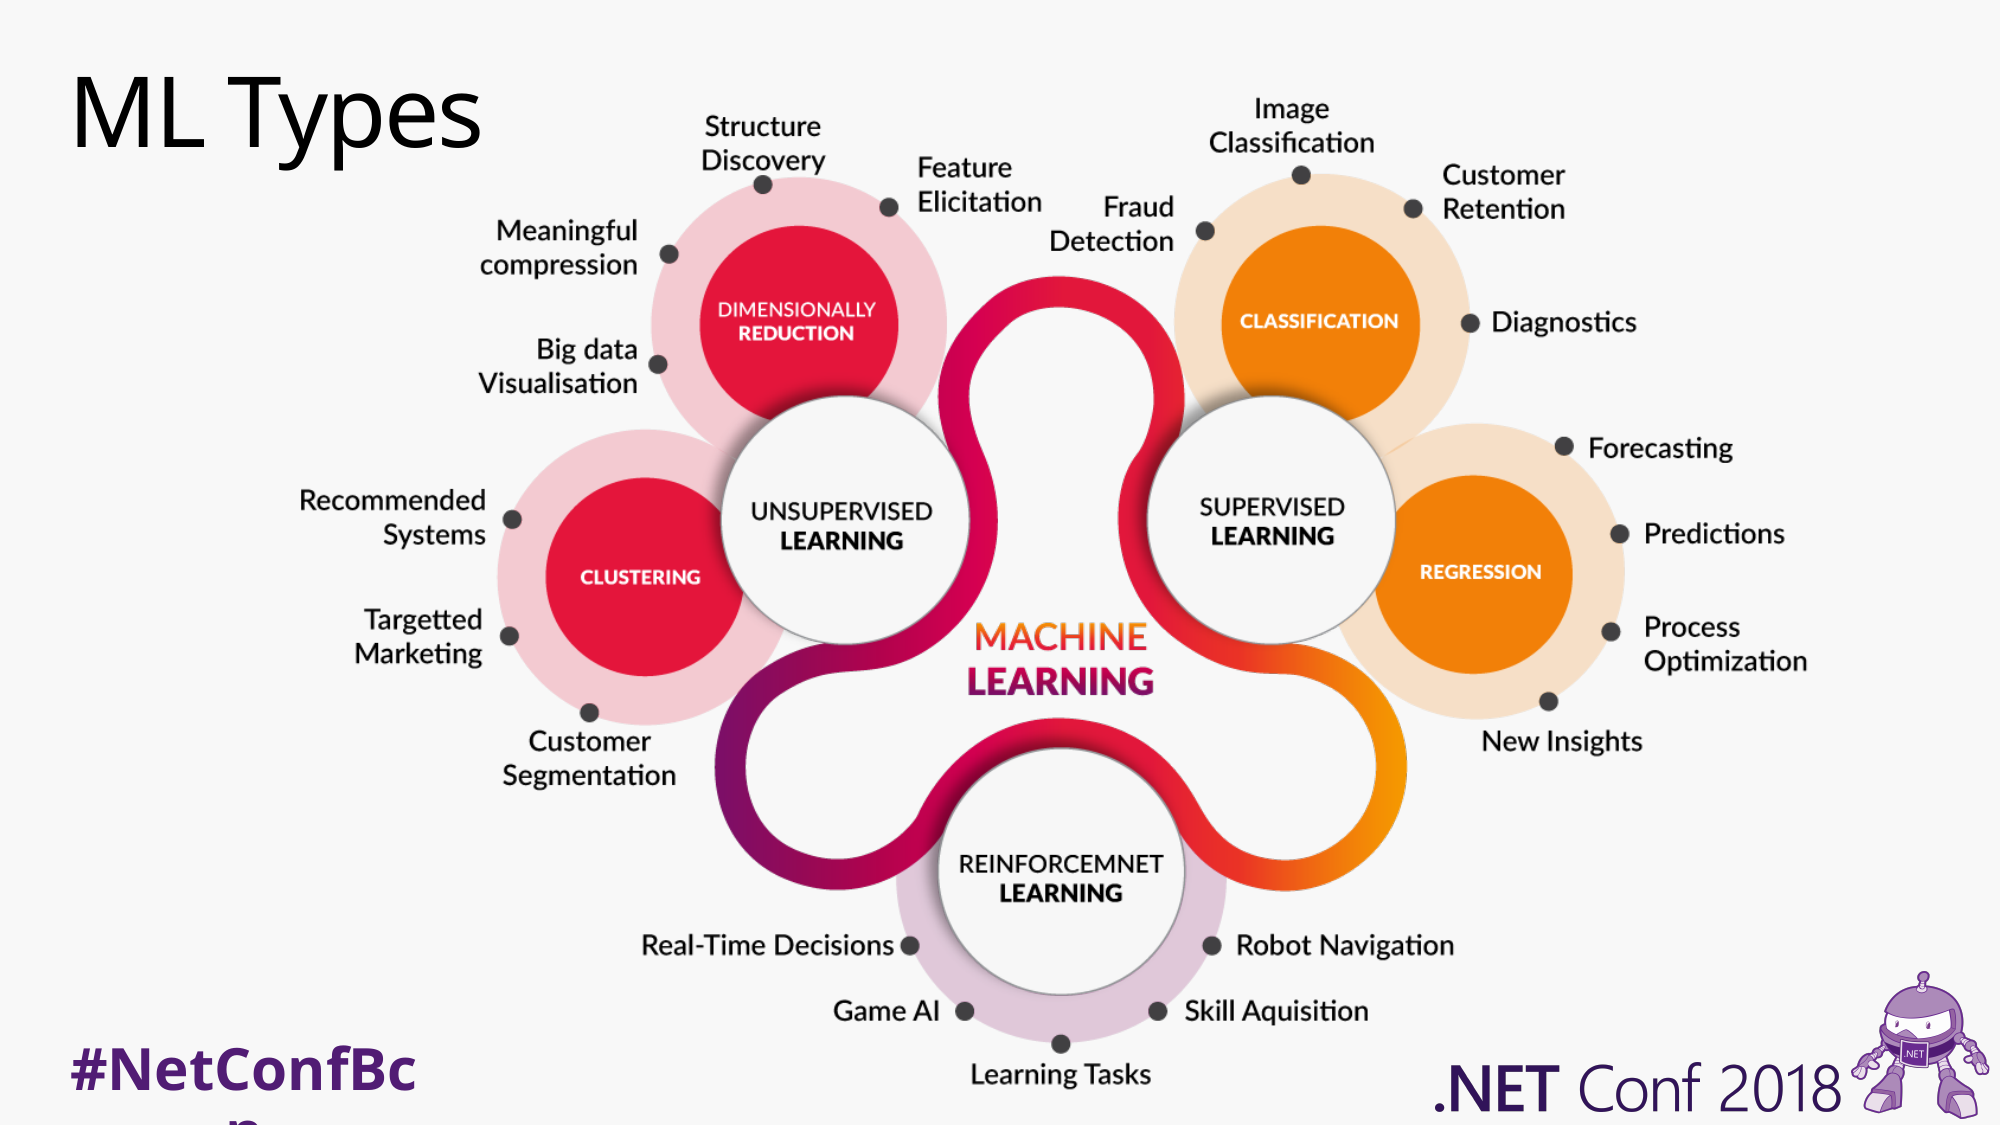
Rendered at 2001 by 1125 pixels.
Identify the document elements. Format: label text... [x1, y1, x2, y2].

picture [1851, 971, 1990, 1119]
title ML Types [44, 47, 1957, 196]
picture [274, 71, 1841, 1125]
